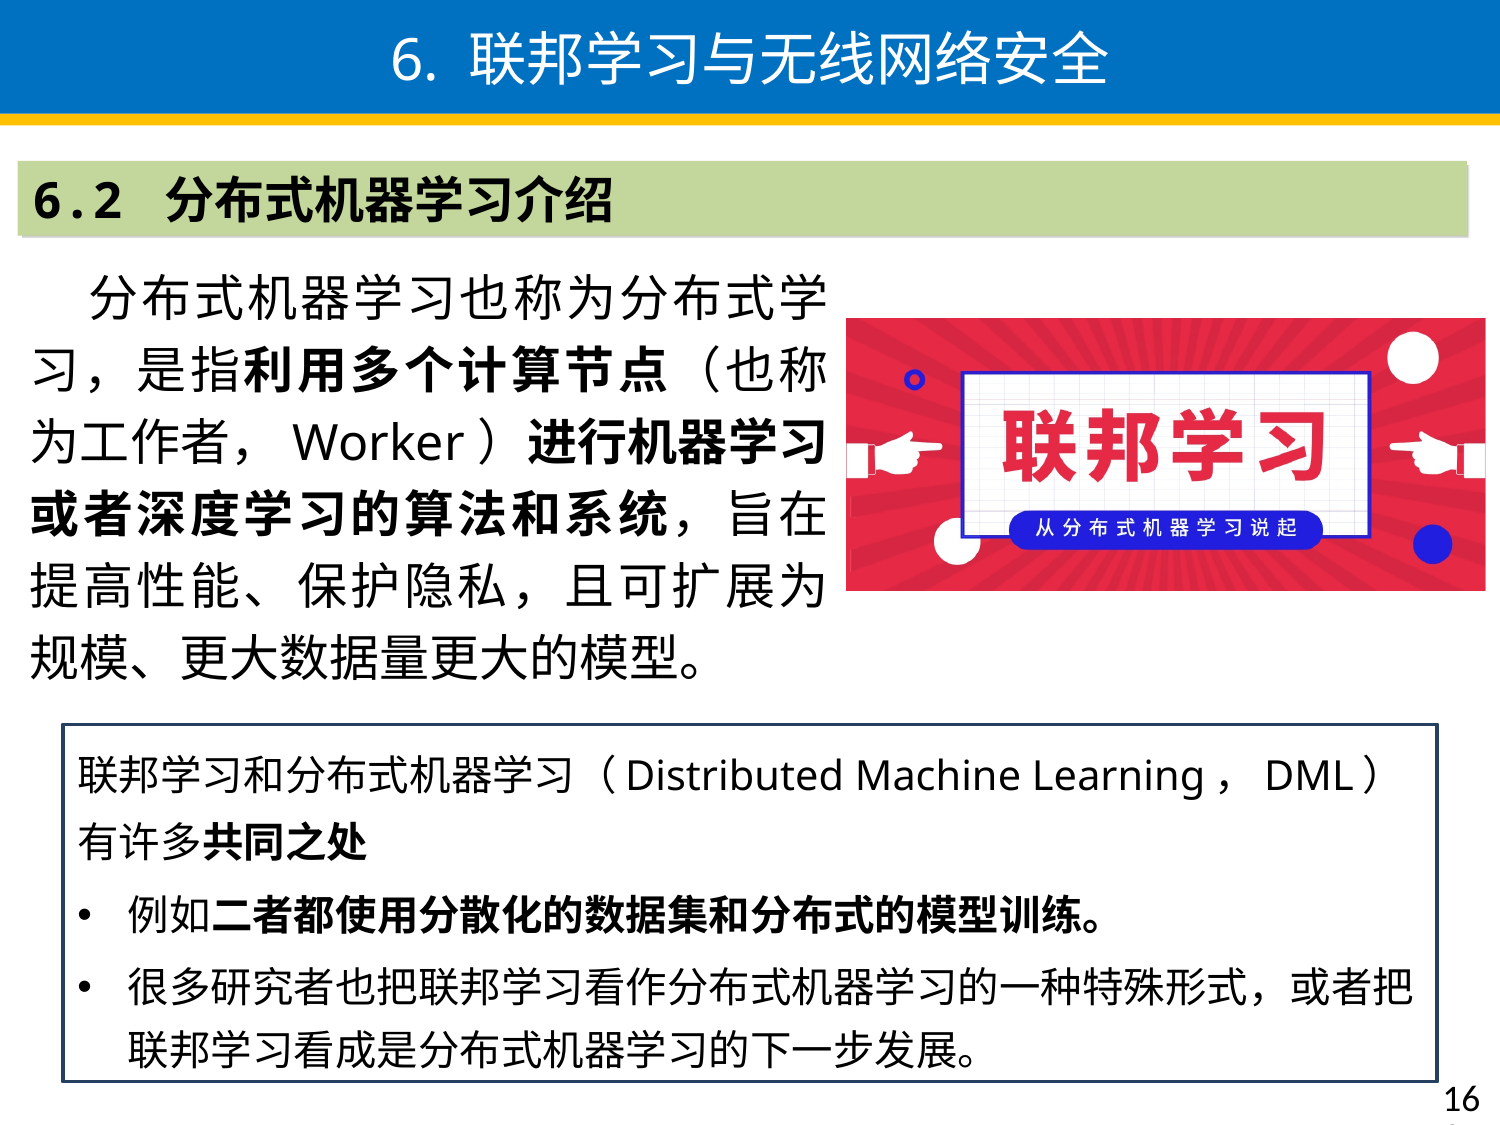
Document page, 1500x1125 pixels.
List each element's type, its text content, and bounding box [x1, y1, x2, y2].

picture [845, 318, 1486, 591]
title 6. 联邦学习与无线网络安全 [0, 0, 1500, 114]
text_box 分布式机器学习也称为分布式学习，是指利用多个计算节点（也称为工作者，Worker）进行机器学习或者深度学习的算法和系统，旨在提高性能、保护隐私，且可扩展为规模、更大数据量更大的模型。 [14, 247, 844, 694]
text_box 联邦学习和分布式机器学习（Distributed Machine Learning，DML）有许多共同之处 例如二者都使用分散化的数据集和分布式的模型训练。 很多研究者也把联邦学习看作分布式机器学习的一种特殊形式，或者把联邦学习看成是分布式机器学习的下一步发展。 [62, 724, 1438, 1082]
text_box 6.2 分布式机器学习介绍 [17, 160, 1467, 236]
text_box 163 [1427, 1066, 1499, 1125]
